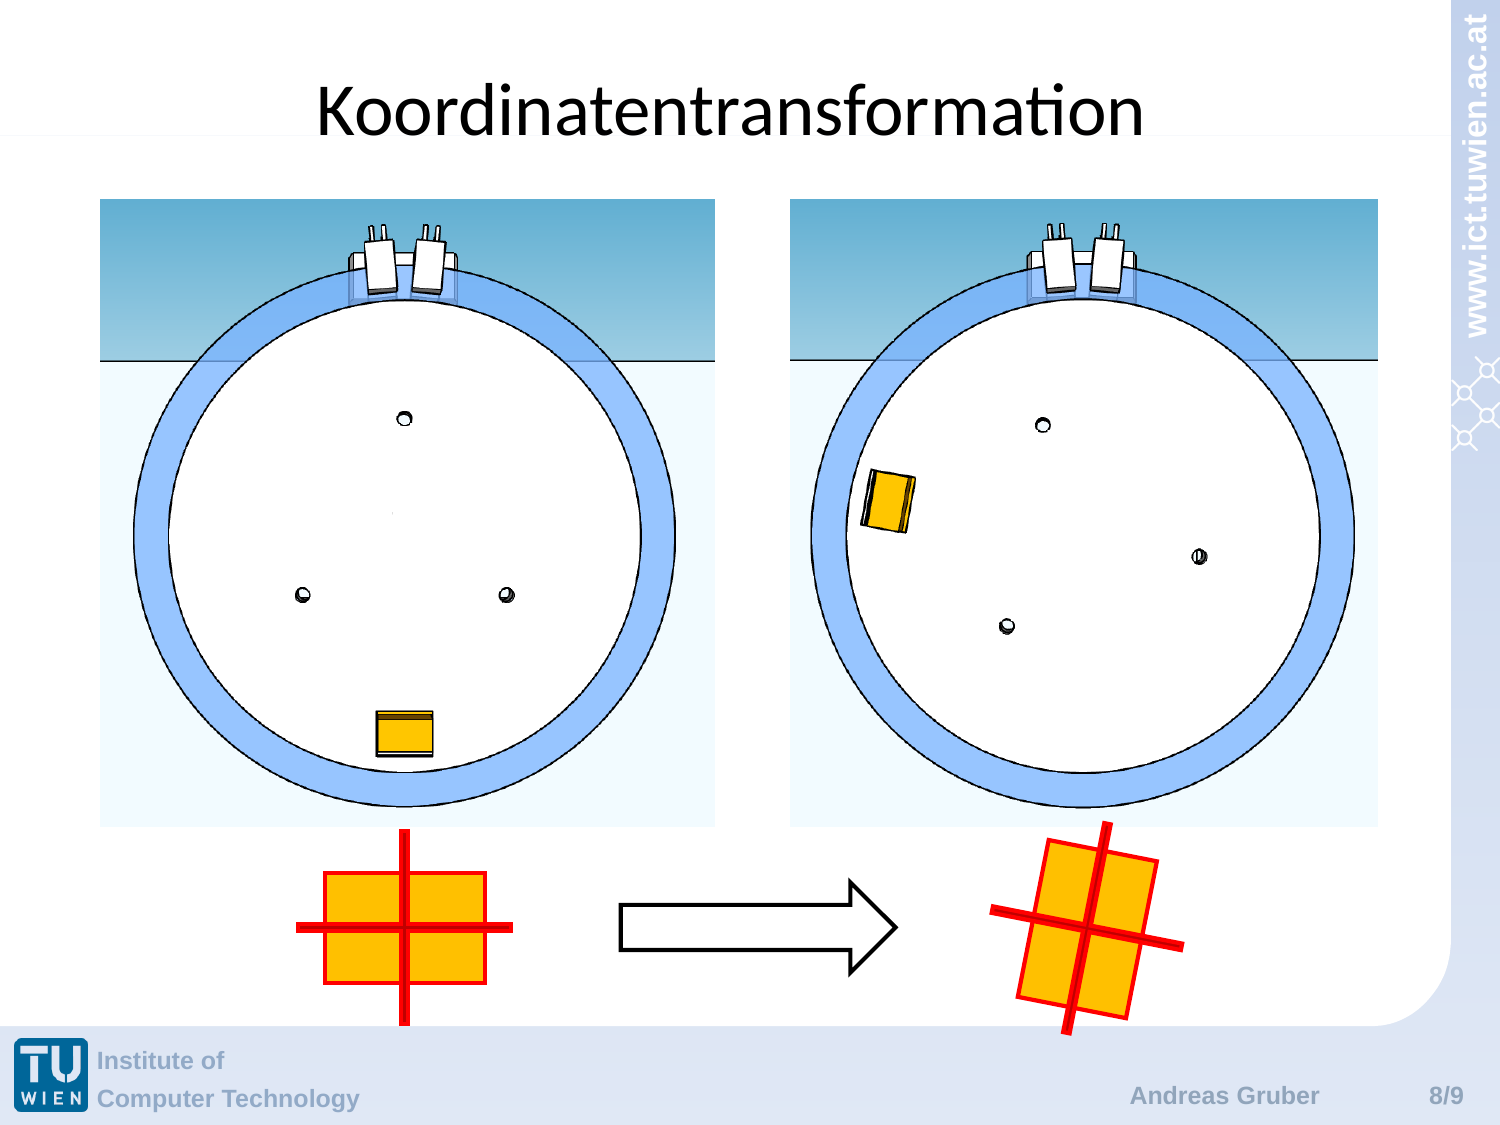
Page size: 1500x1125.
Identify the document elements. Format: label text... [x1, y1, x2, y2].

text_box [1017, 921, 1082, 1007]
picture [71, 1092, 80, 1104]
text_box [620, 882, 896, 973]
slide_number 8 [1364, 1029, 1458, 1118]
footer Andreas Gruber [585, 1029, 1336, 1118]
text_box [408, 873, 485, 924]
text_box [324, 873, 400, 924]
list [100, 198, 715, 827]
text_box [1092, 851, 1157, 935]
text_box [408, 931, 485, 984]
picture [22, 1092, 35, 1104]
picture [55, 1092, 62, 1104]
title Koordinatentransformation [51, 11, 1412, 200]
picture [21, 1046, 47, 1053]
picture [31, 1056, 38, 1082]
text_box [324, 931, 400, 984]
picture [52, 1046, 64, 1081]
text_box [991, 835, 1183, 1029]
picture [68, 1046, 80, 1082]
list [789, 199, 1379, 828]
text_box [1075, 933, 1141, 1019]
text_box [297, 835, 511, 1024]
text_box [1034, 840, 1098, 924]
